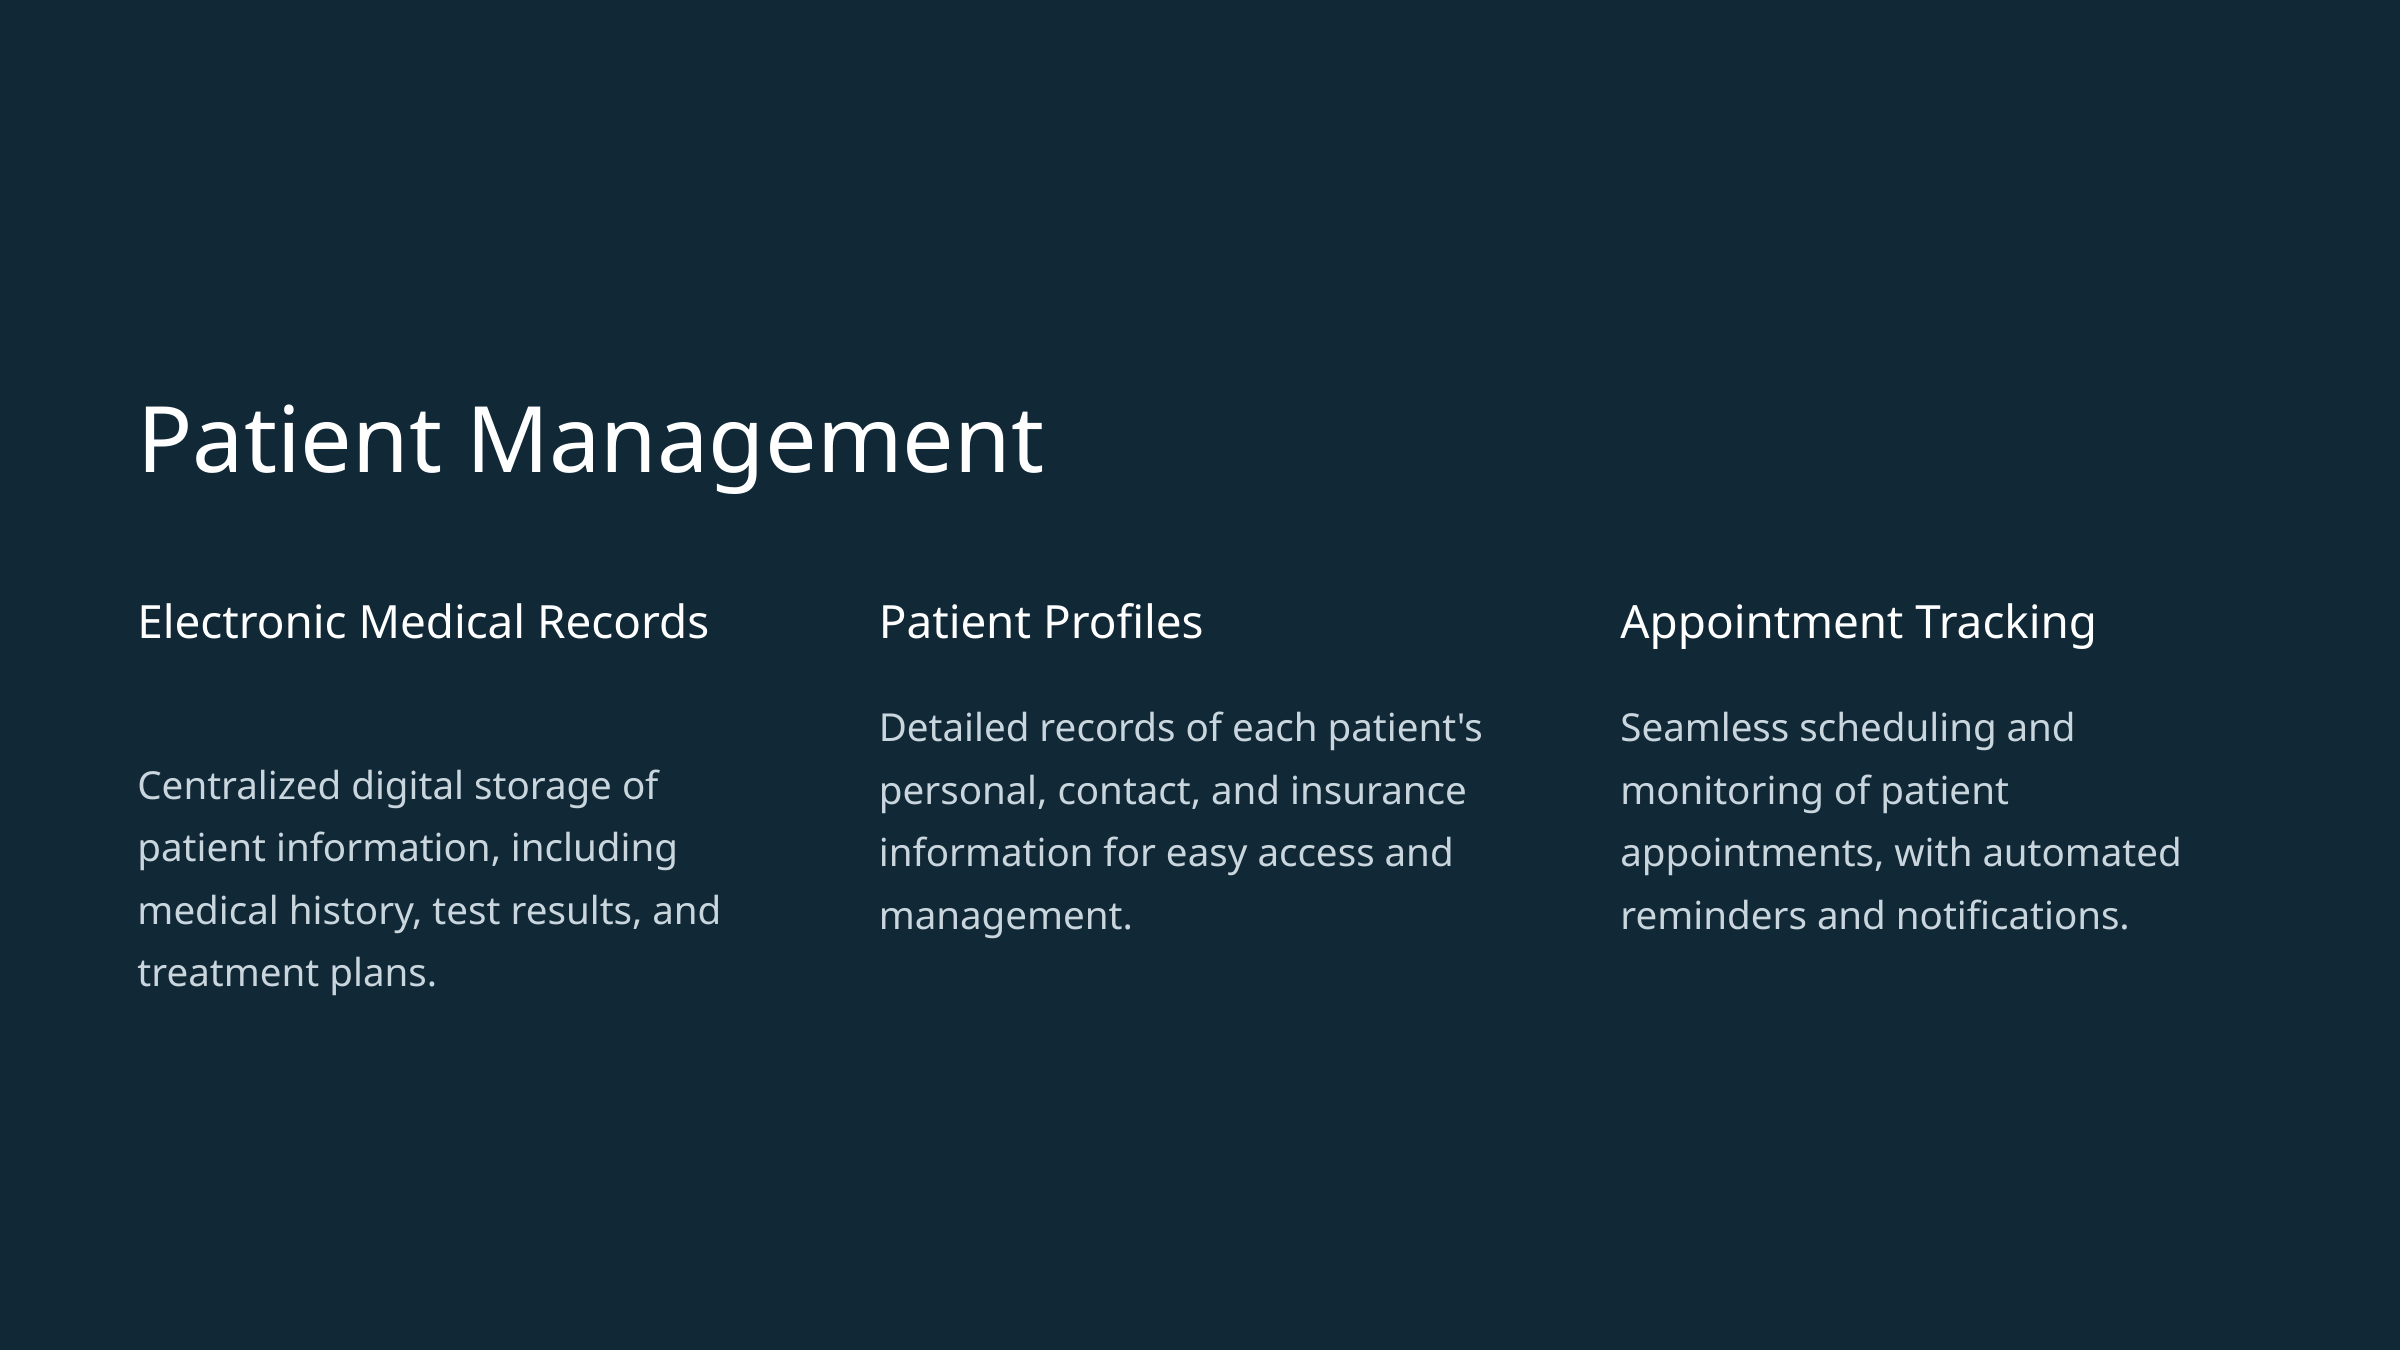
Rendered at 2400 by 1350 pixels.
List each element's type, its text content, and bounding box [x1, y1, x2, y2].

text_box Appointment Tracking [1620, 589, 2235, 648]
text_box Seamless scheduling and monitoring of patient appointments, with automated reminders and notifications. [1620, 686, 2265, 939]
text_box Centralized digital storage of patient information, including medical history, test results, and treatment plans. [137, 744, 782, 934]
text_box Patient Profiles [878, 589, 1341, 648]
text_box Detailed records of each patient's personal, contact, and insurance information for easy access and management. [878, 686, 1524, 939]
text_box Patient Management [137, 376, 1318, 492]
text_box Electronic Medical Records [137, 589, 782, 706]
